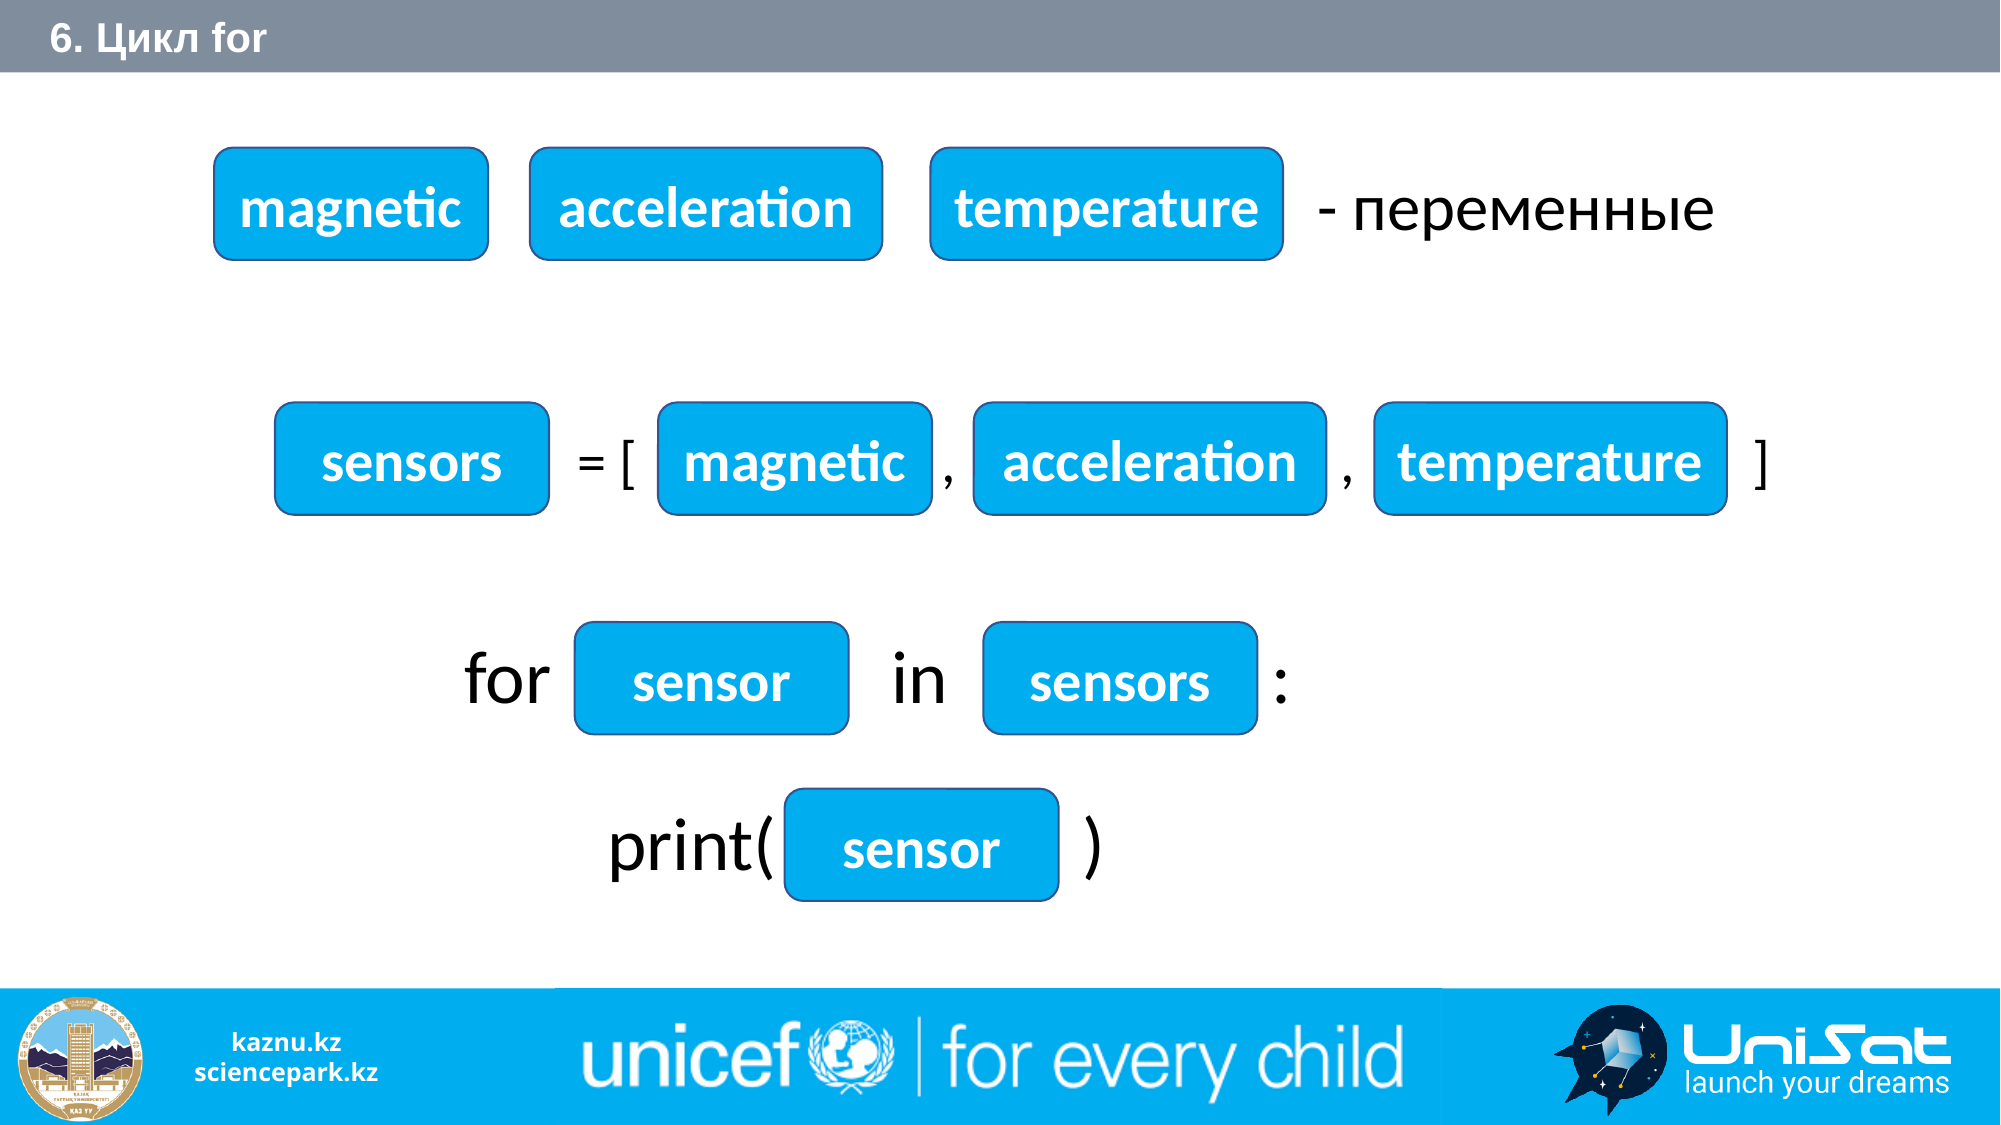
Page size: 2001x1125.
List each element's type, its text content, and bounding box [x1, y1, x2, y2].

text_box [274, 402, 658, 515]
text_box magnetic [213, 146, 490, 261]
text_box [0, 988, 2000, 1125]
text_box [1727, 402, 2000, 515]
text_box temperature [929, 146, 1285, 261]
text_box 6. Цикл for [0, 0, 2000, 73]
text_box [449, 621, 1360, 735]
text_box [658, 402, 1727, 515]
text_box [592, 788, 1503, 901]
text_box acceleration [528, 146, 884, 261]
text_box - переменные [1302, 156, 1838, 252]
